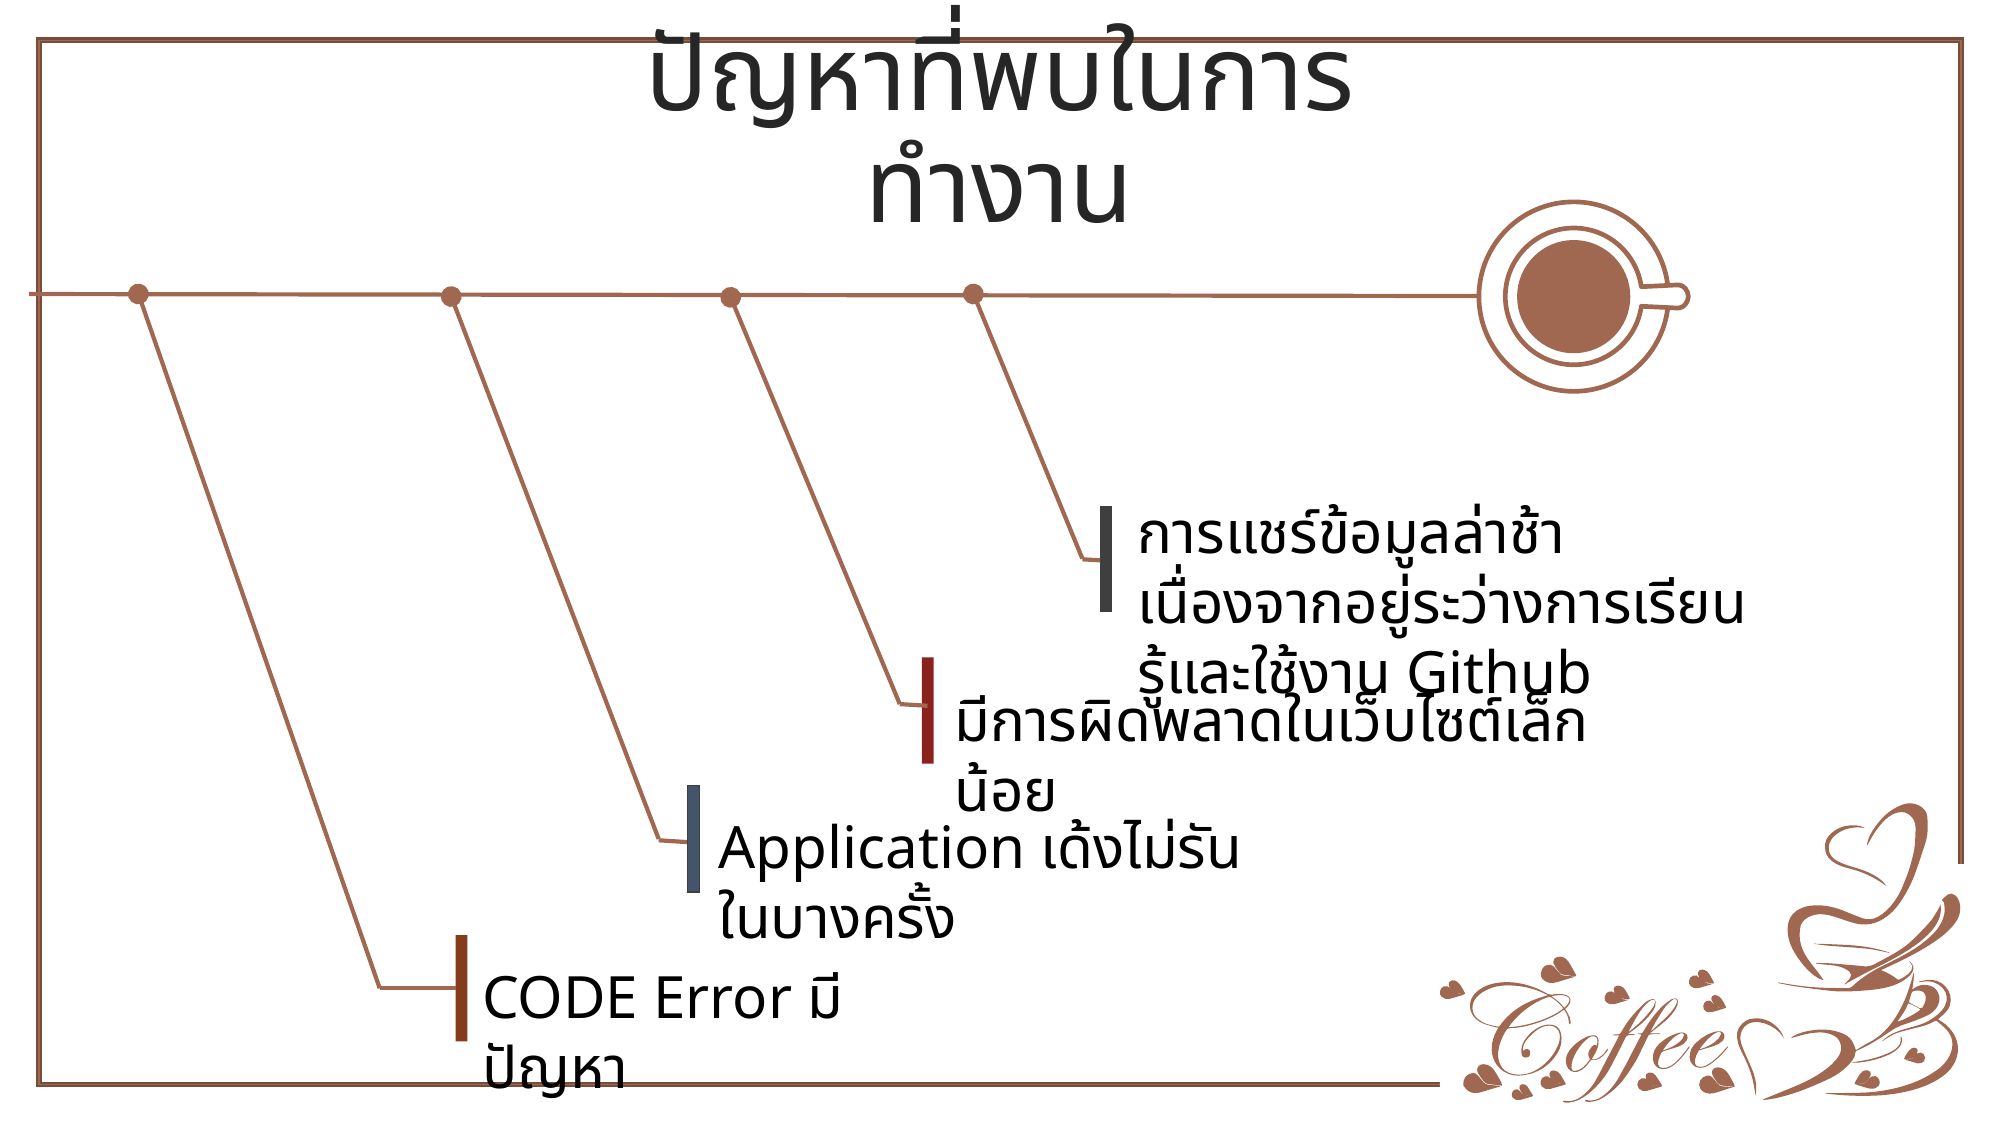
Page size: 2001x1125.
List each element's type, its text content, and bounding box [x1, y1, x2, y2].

text_box [921, 656, 935, 765]
text_box [455, 934, 468, 1042]
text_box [973, 294, 1101, 561]
text_box ปัญหาที่พบในการทำงาน [626, 73, 1374, 193]
text_box Application เด้งไม่รันในบางครั้ง [703, 802, 1301, 958]
text_box [1099, 505, 1113, 613]
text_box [1474, 197, 1691, 395]
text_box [730, 297, 928, 706]
text_box CODE Error มีปัญหา [467, 952, 954, 1108]
text_box การแชร์ข้อมูลล่าช้าเนื่องจากอยู่ระว่างการเรียนรู้และใช้งาน Github [1123, 488, 1782, 713]
text_box มีการผิดพลาดในเว็บไซต์เล็กน้อย [939, 675, 1635, 831]
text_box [138, 294, 456, 989]
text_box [451, 296, 693, 843]
text_box [687, 785, 700, 893]
